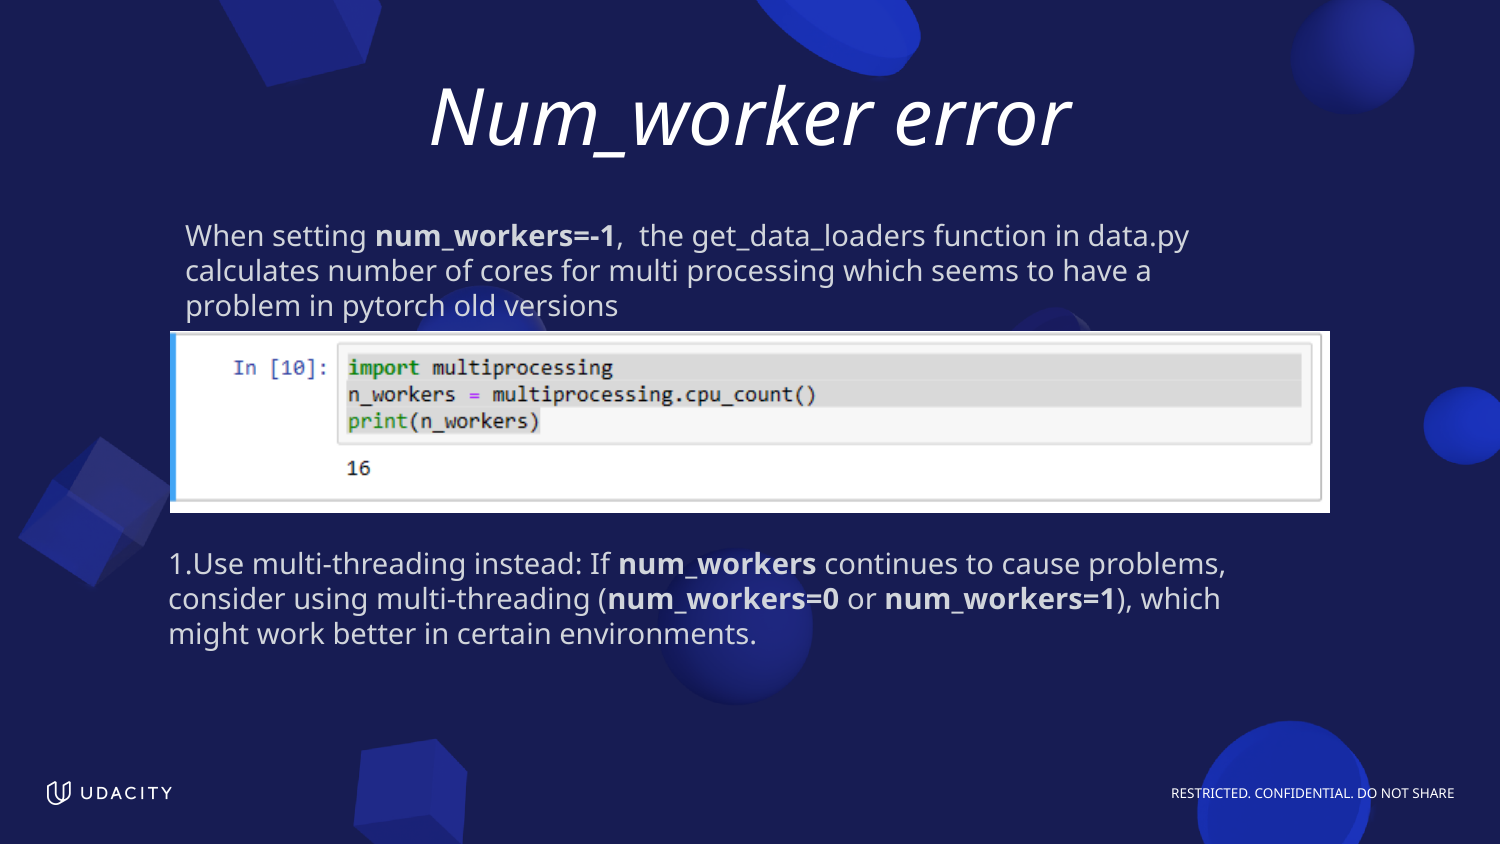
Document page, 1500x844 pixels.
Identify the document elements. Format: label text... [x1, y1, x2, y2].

title Num_worker error [100, 0, 1400, 230]
text_box When setting num_workers=-1, the get_data_loaders function in data.py calculates number of cores for multi processing which seems to have a problem in pytorch old versions [170, 210, 1286, 329]
text_box Use multi-threading instead: If num_workers continues to cause problems, consider using multi-threading (num_workers=0 or num_workers=1), which might work better in certain environments. [153, 488, 1286, 658]
picture [0, 0, 1500, 844]
